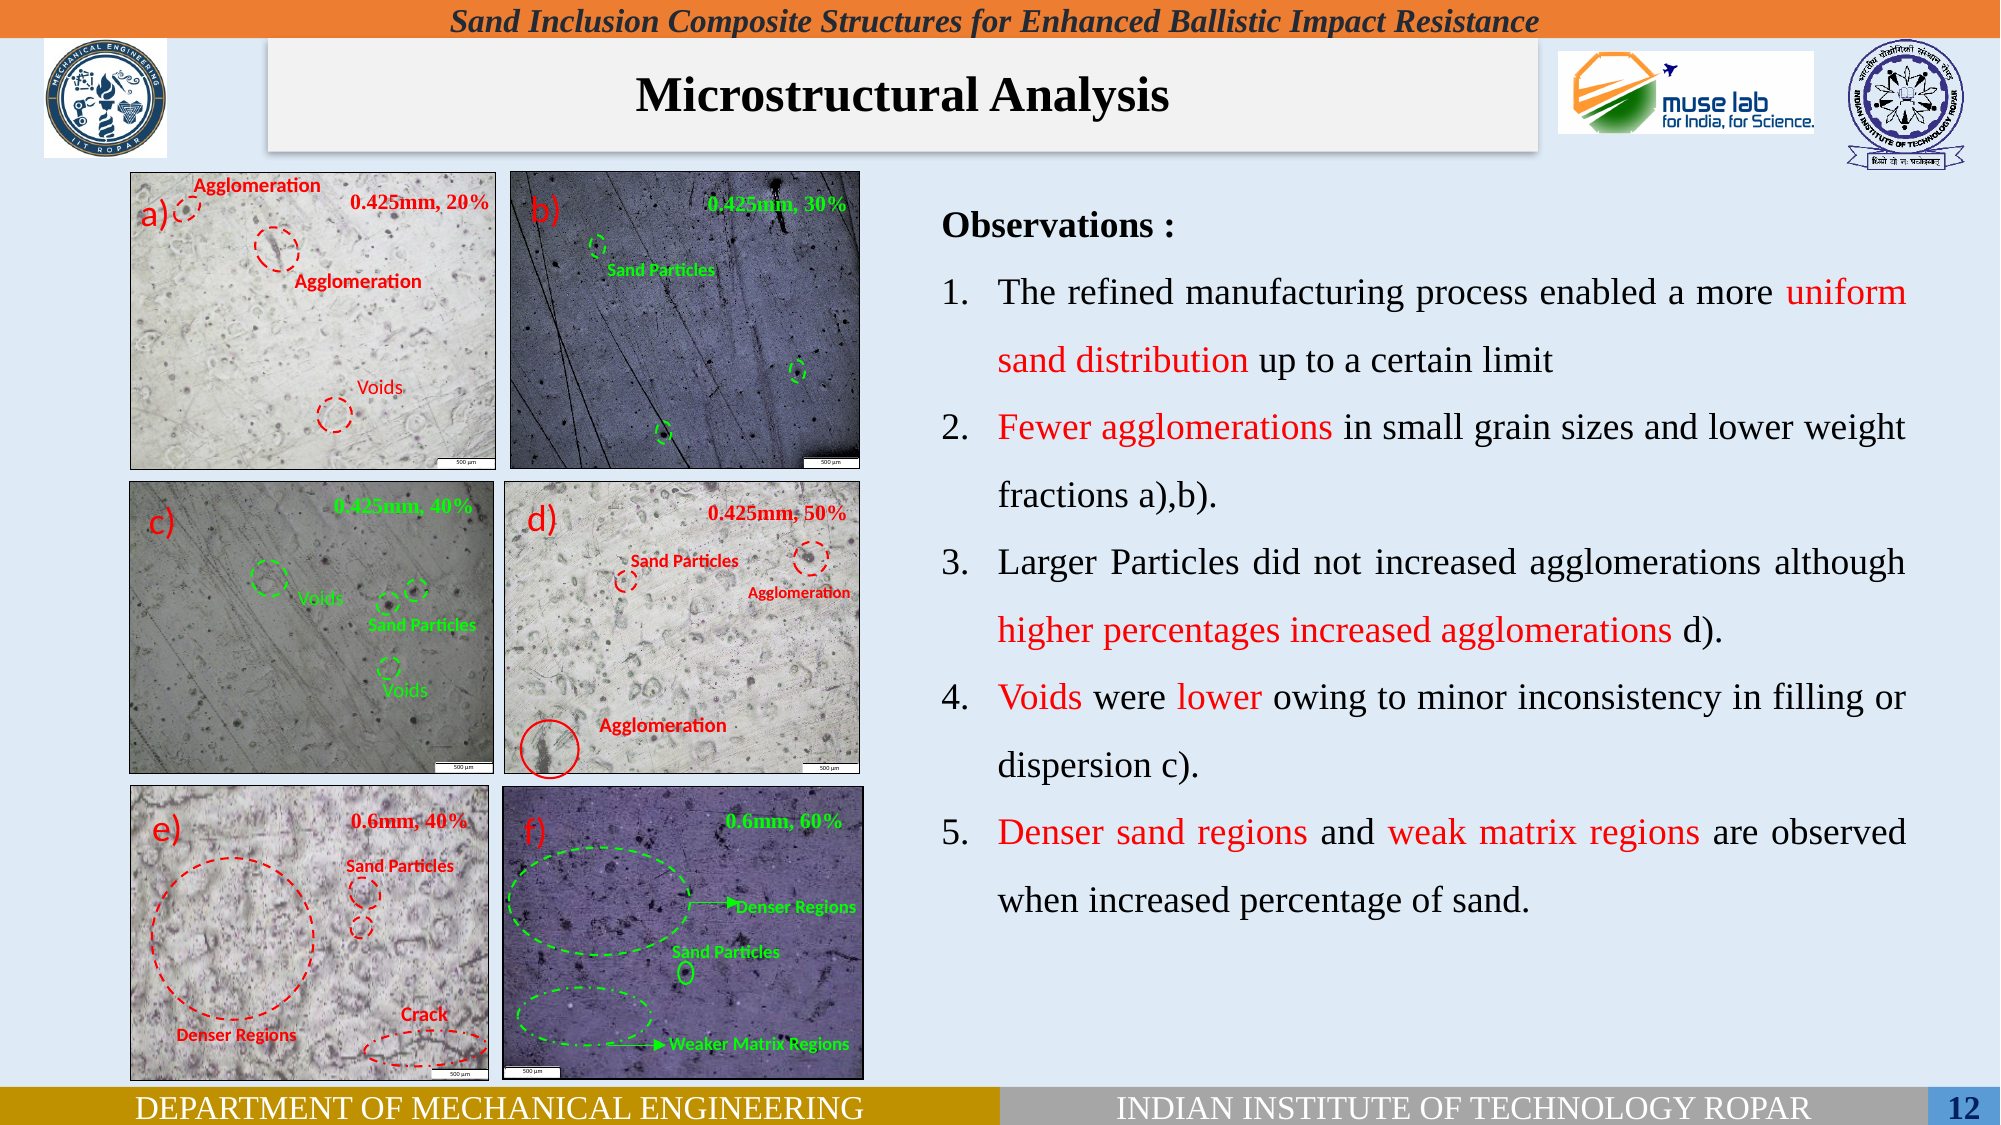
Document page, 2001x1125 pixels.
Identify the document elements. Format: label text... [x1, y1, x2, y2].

text_box Observations : The refined manufacturing process enabled a more uniform sand distribution up to a certain limit Fewer agglomerations in small grain sizes and lower weight fractions a),b). Larger Particles did not increased agglomerations although higher percentages increased agglomerations d). Voids were lower owing to minor inconsistency in filling or dispersion c). Denser sand regions and weak matrix regions are observed when increased percentage of sand. [972, 192, 1922, 928]
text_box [125, 163, 972, 1081]
picture [1846, 39, 1965, 170]
title Microstructural Analysis [267, 38, 1538, 152]
picture [44, 38, 167, 158]
picture [1558, 51, 1814, 134]
